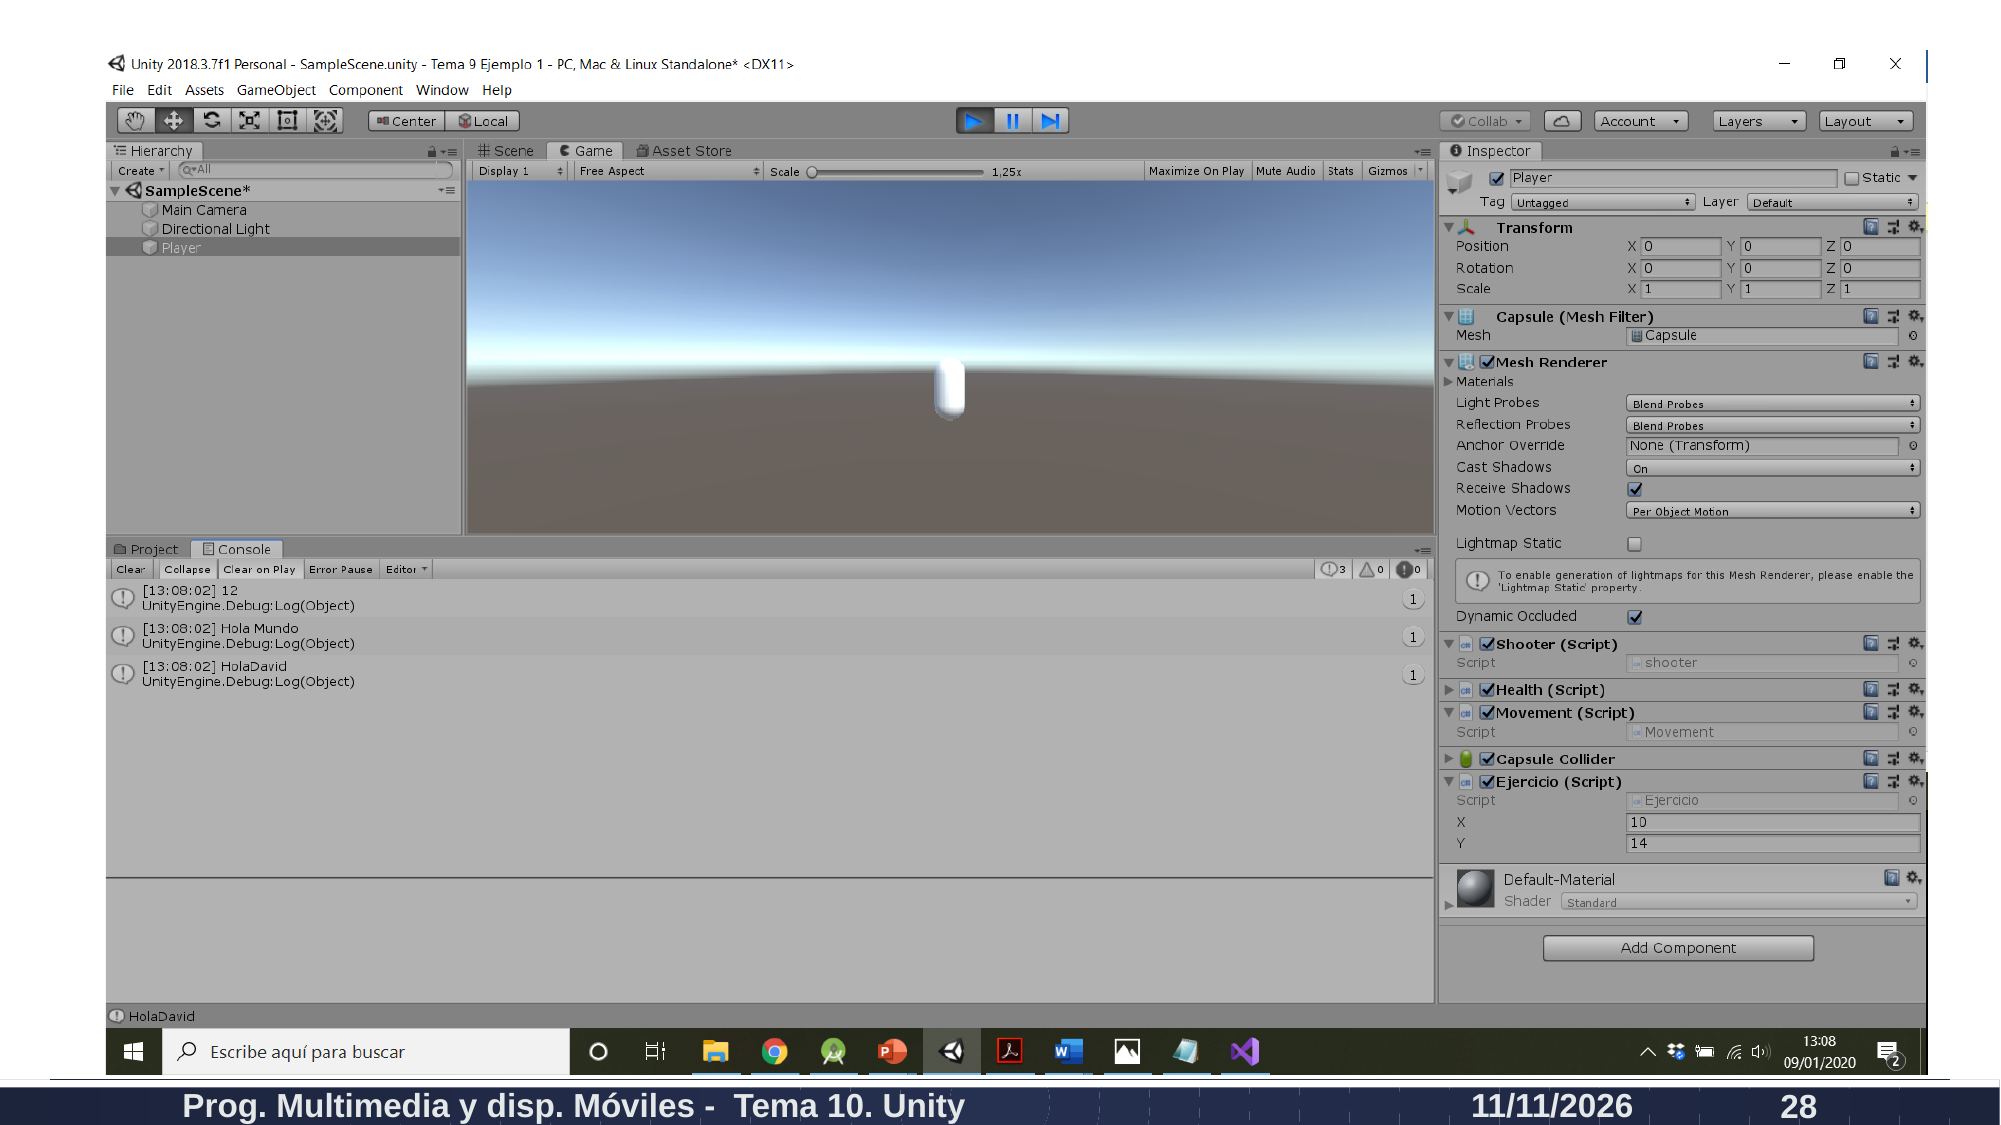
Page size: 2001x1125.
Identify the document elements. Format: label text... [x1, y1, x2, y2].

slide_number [1420, 1085, 1649, 1124]
slide_number 28 [1674, 1085, 1833, 1125]
footer Prog. Multimedia y disp. Móviles - Tema 10. Unity [167, 1085, 1395, 1124]
picture [105, 50, 1928, 1075]
